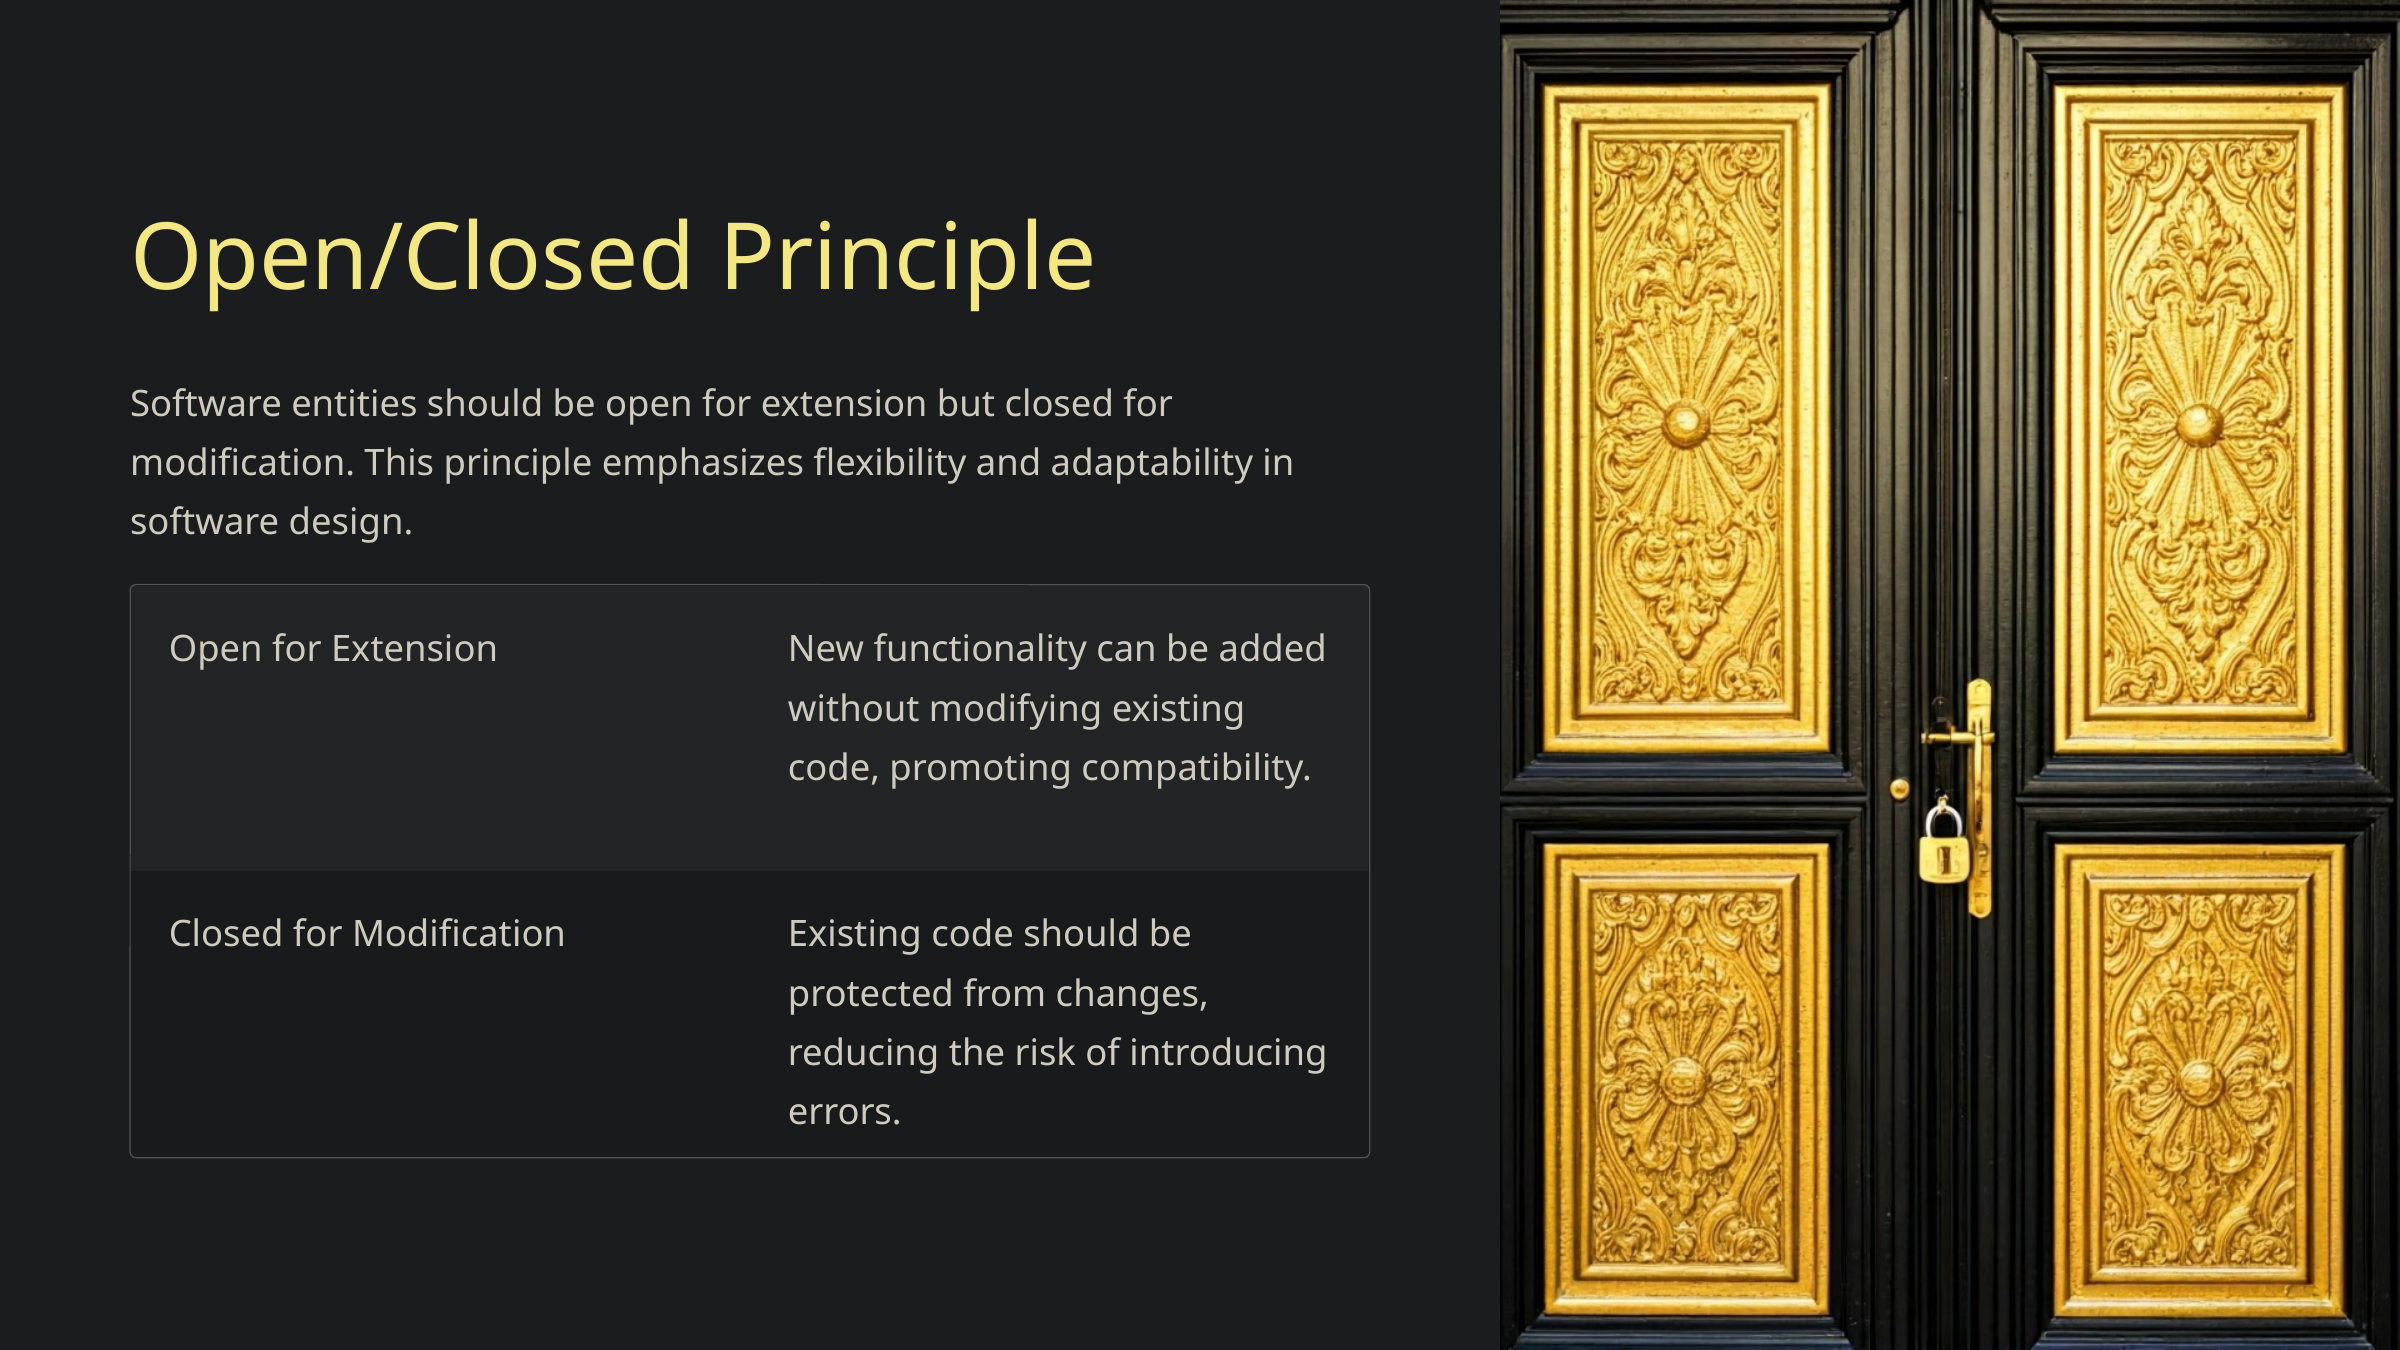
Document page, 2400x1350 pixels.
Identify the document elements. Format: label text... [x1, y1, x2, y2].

text_box [131, 871, 1369, 1157]
text_box Closed for Modification [168, 894, 713, 955]
text_box Existing code should be protected from changes, reducing the risk of introducing errors. [787, 894, 1332, 1133]
text_box Software entities should be open for extension but closed for modification. This principle emphasizes flexibility and adaptability in software design. [130, 364, 1370, 543]
text_box Open/Closed Principle [130, 192, 1160, 309]
picture [1499, 0, 2400, 1350]
text_box New functionality can be added without modifying existing code, promoting compatibility. [787, 609, 1332, 848]
text_box Open for Extension [168, 609, 713, 669]
text_box [131, 586, 1369, 871]
